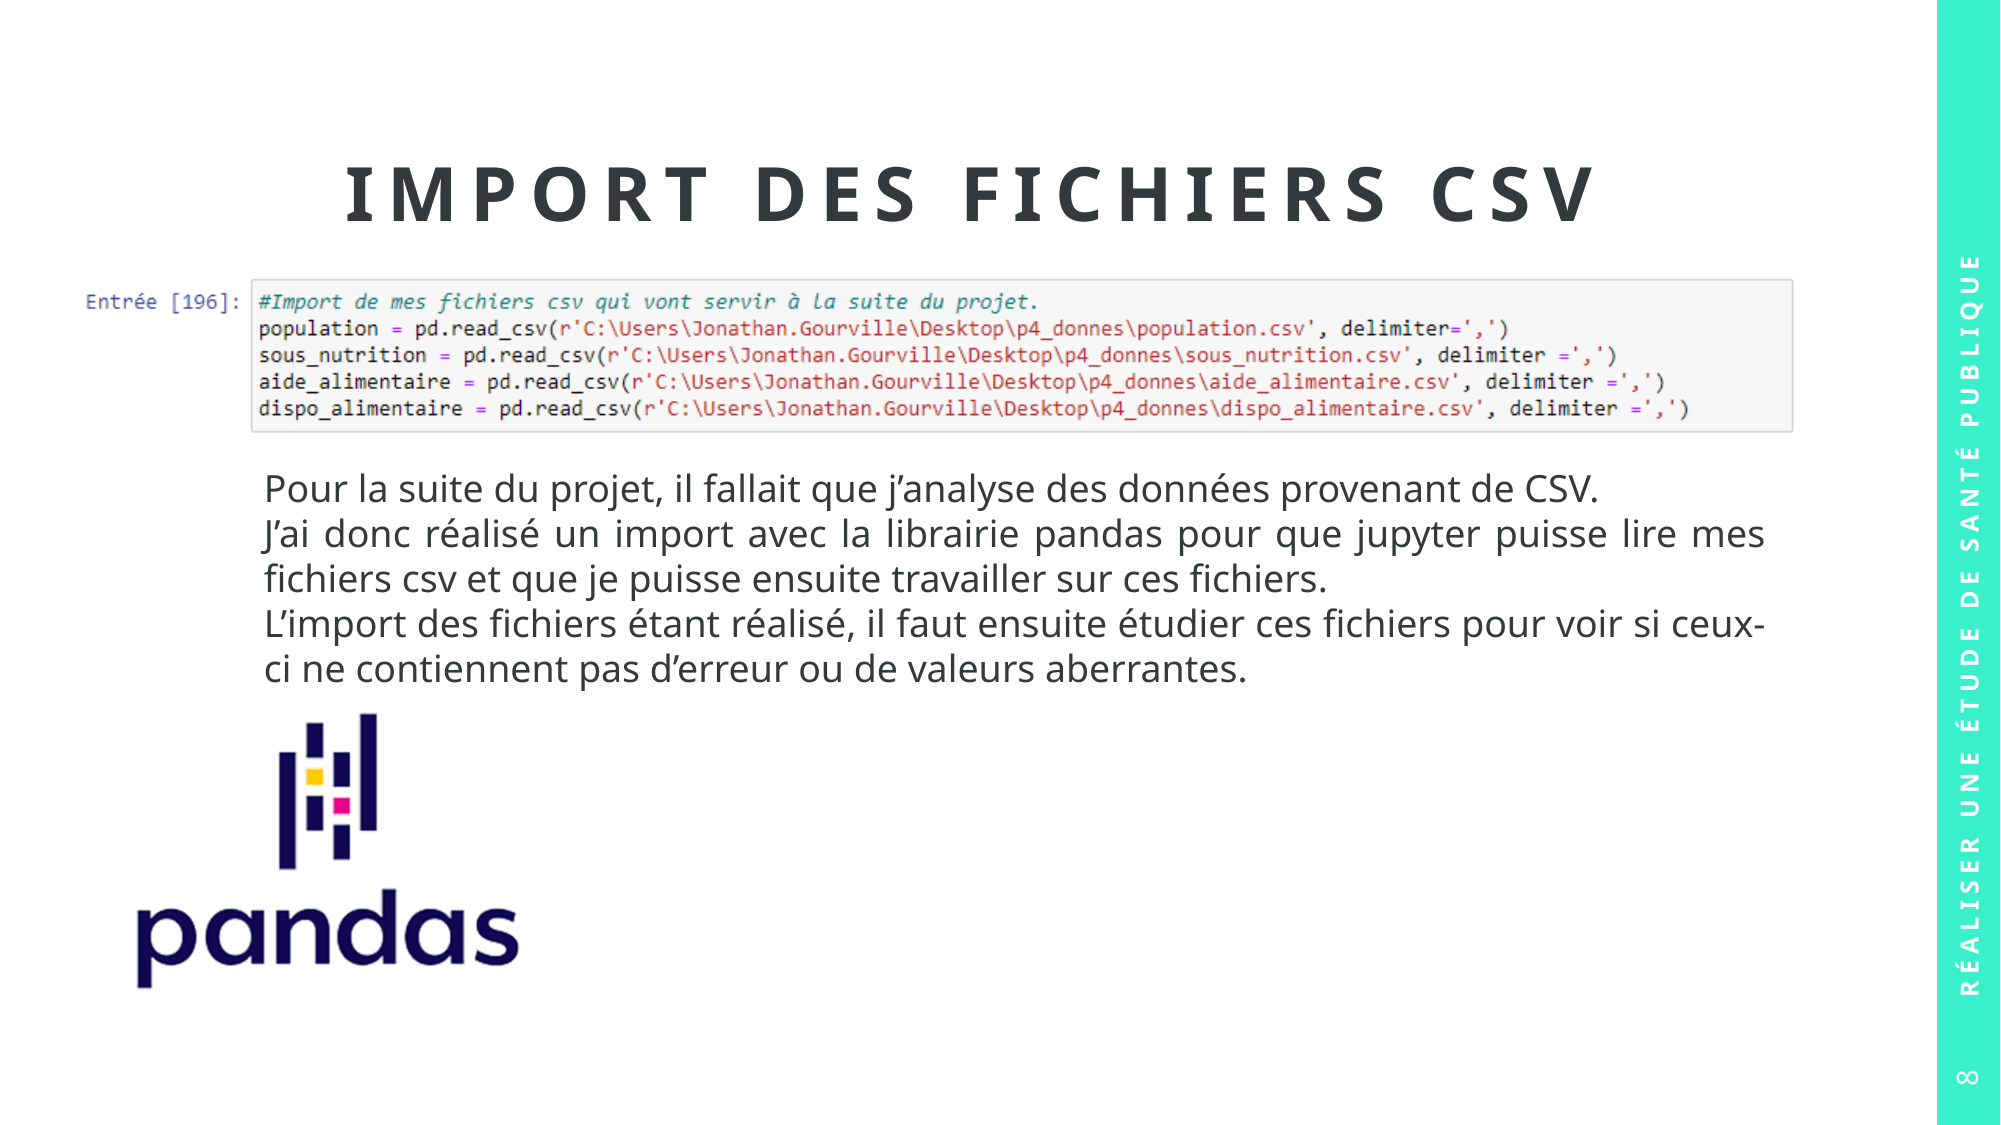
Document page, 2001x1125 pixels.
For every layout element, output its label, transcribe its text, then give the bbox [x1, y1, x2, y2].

picture [93, 616, 563, 1086]
title Import des fichiers csv [139, 143, 1800, 251]
picture [73, 273, 1800, 448]
footer Réaliser une étude de santé publique [1937, 0, 2000, 1032]
slide_number 8 [1937, 1032, 2000, 1125]
text_box Pour la suite du projet, il fallait que j’analyse des données provenant de CSV. J’ai donc réalisé un import avec la librairie pandas pour que jupyter puisse lire mes fichiers csv et que je puisse ensuite travailler sur ces fichiers. L’import des fichiers étant réalisé, il faut ensuite étudier ces fichiers pour voir si ceux-ci ne contiennent pas d’erreur ou de valeurs aberrantes. [249, 457, 1782, 698]
